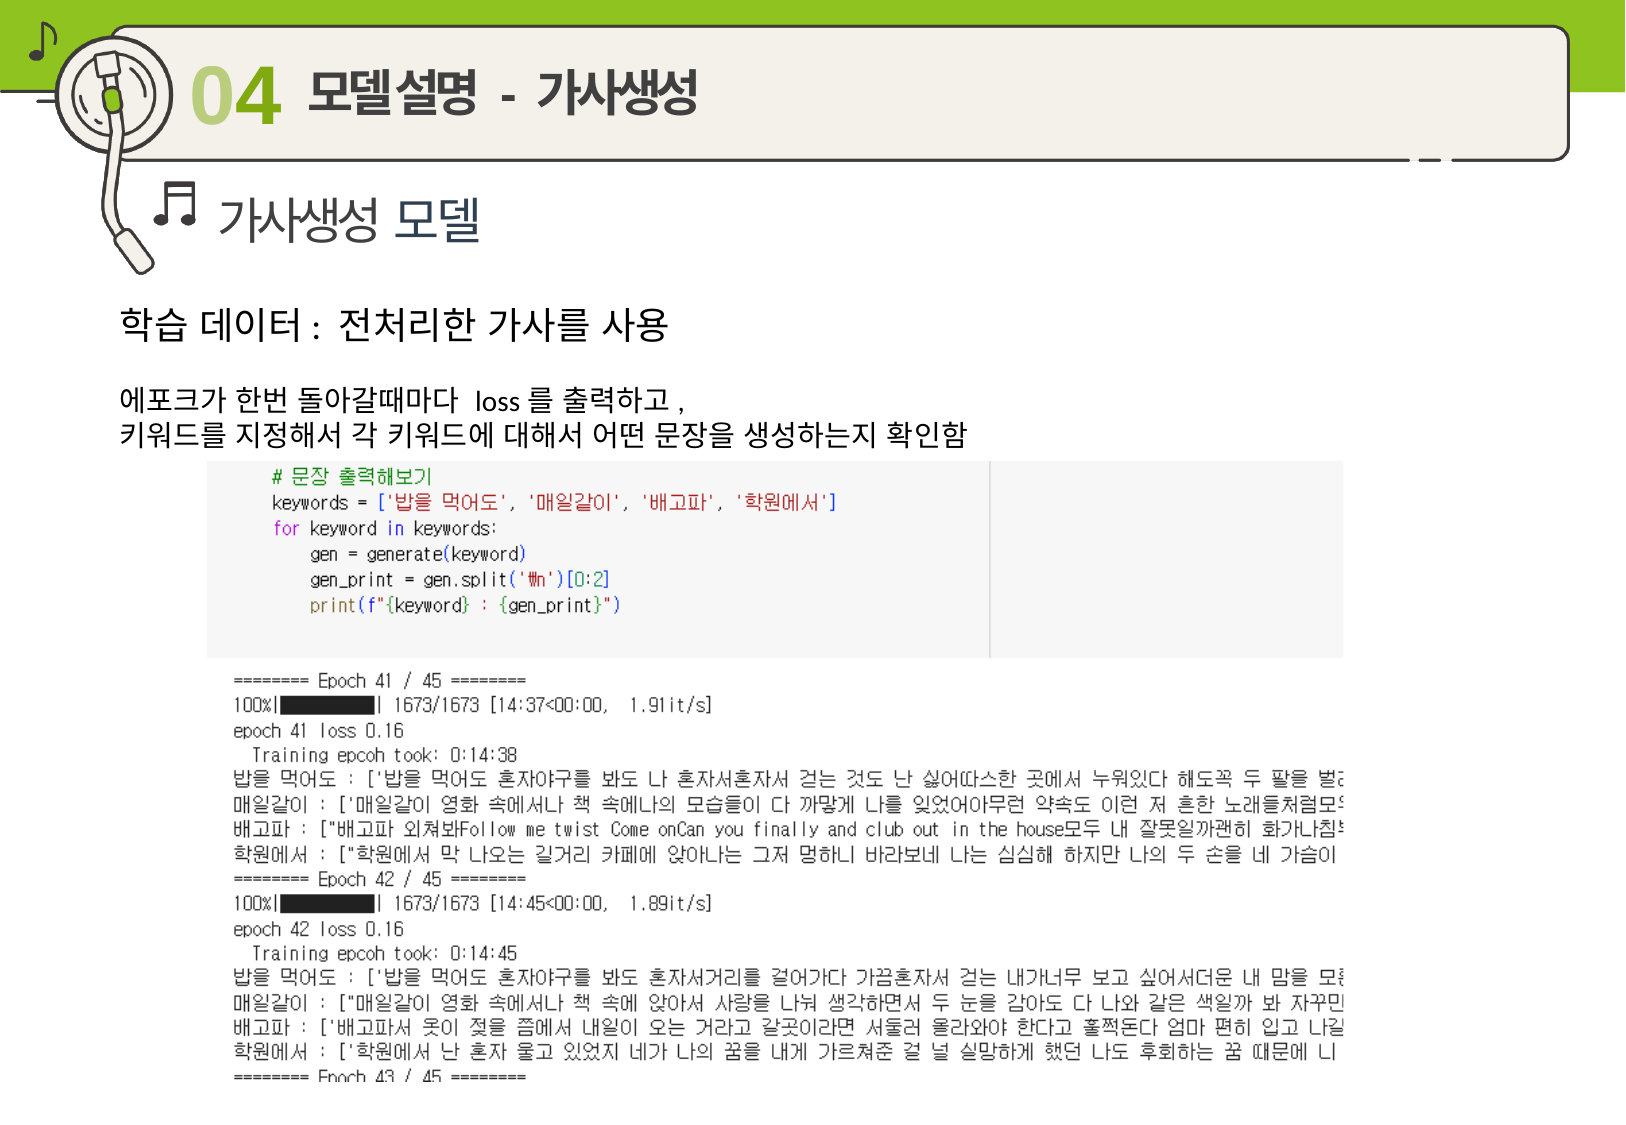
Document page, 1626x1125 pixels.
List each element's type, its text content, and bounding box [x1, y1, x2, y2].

picture [0, 21, 1570, 275]
picture [206, 461, 1344, 1082]
text_box [0, 0, 1625, 93]
text_box 학습 데이터: 전처리한 가사를 사용 에포크가 한번 돌아갈때마다 loss를 출력하고, 키워드를 지정해서 각 키워드에 대해서 어떤 문장을 생성하는지 확인함 [104, 294, 984, 460]
